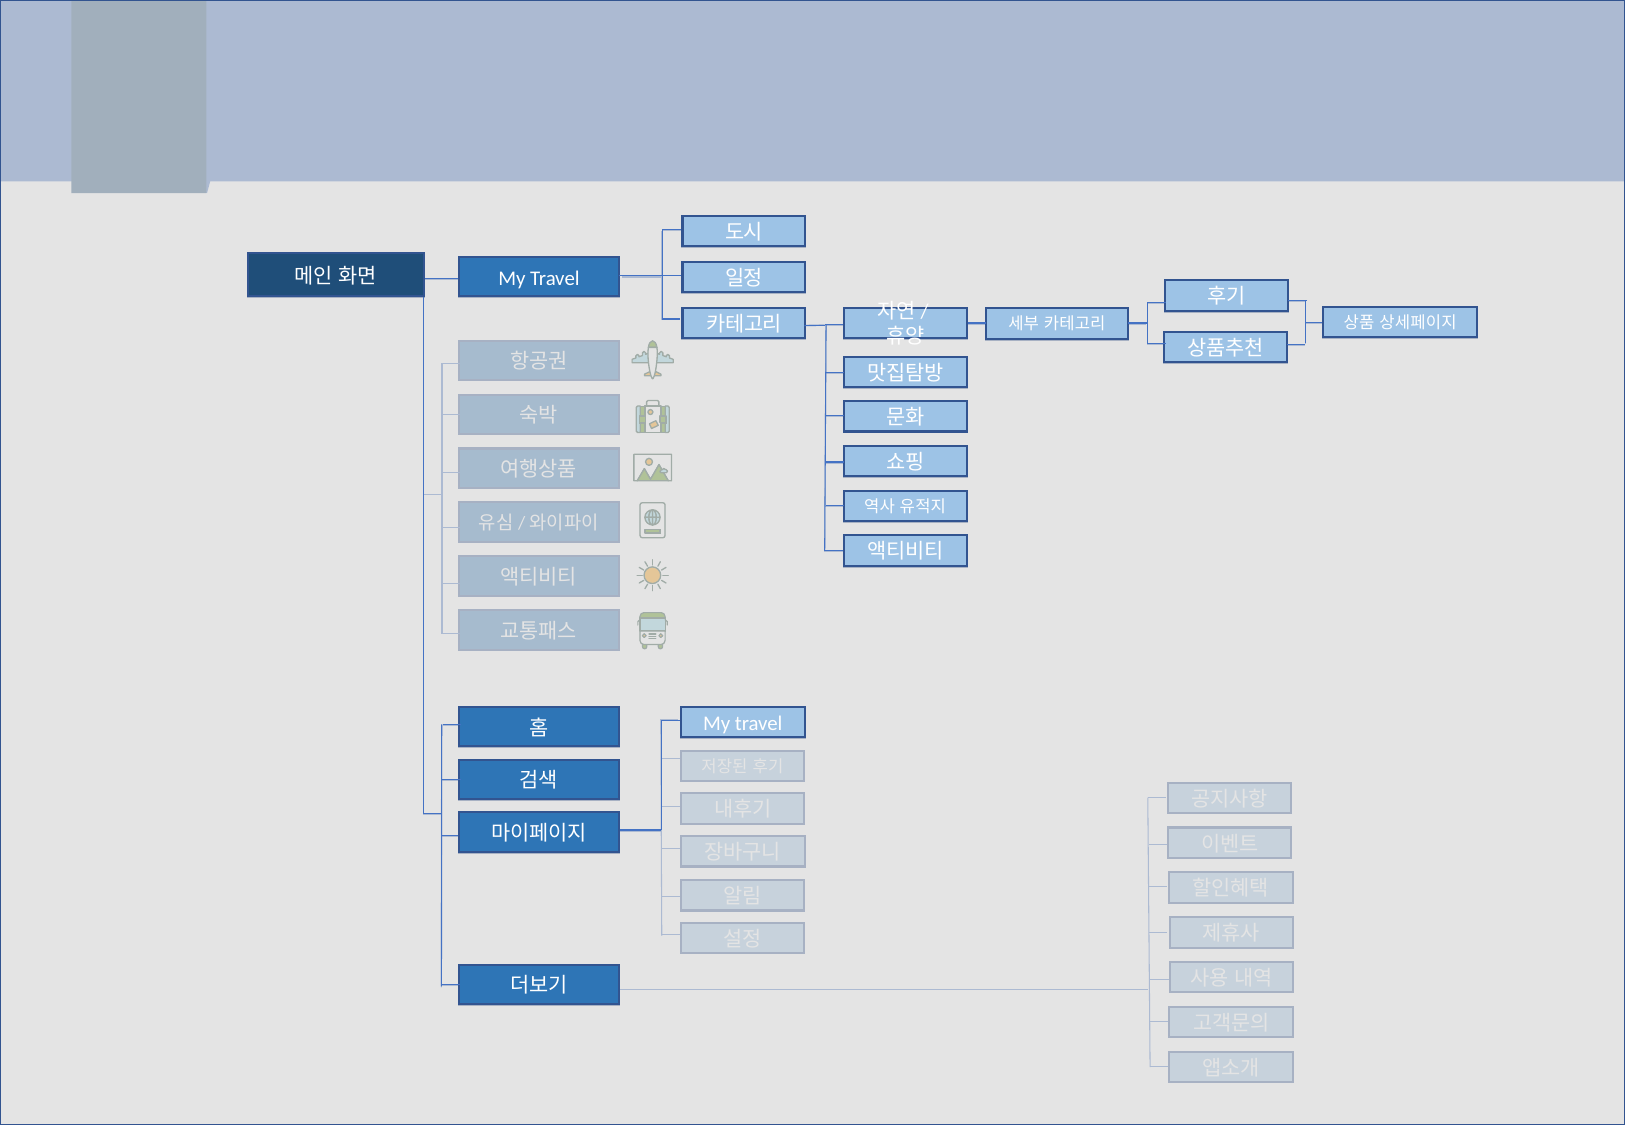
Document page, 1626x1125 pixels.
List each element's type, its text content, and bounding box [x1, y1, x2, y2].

text_box 검색 [458, 759, 620, 800]
text_box [0, 0, 1625, 1125]
text_box 자연/휴양 [843, 307, 968, 339]
text_box 메인 화면 [247, 252, 425, 297]
text_box 일정 [681, 261, 806, 293]
text_box 도시 [681, 215, 806, 247]
text_box 세부 카테고리 [985, 307, 1129, 340]
text_box My travel [680, 706, 806, 738]
text_box 더보기 [458, 964, 620, 1005]
text_box 홈 [458, 706, 620, 747]
text_box 상품 상세페이지 [1322, 306, 1478, 338]
text_box 상품추천 [1163, 331, 1288, 363]
text_box 쇼핑 [843, 445, 968, 477]
text_box 맛집탐방 [843, 356, 968, 388]
text_box 마이페이지 [458, 811, 620, 853]
text_box 후기 [1164, 279, 1289, 312]
text_box 카테고리 [681, 307, 806, 339]
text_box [631, 340, 674, 650]
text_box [1147, 797, 1151, 1068]
text_box 문화 [843, 400, 968, 433]
text_box 역사 유적지 [843, 490, 968, 522]
text_box 액티비티 [843, 534, 968, 567]
text_box My Travel [458, 256, 620, 297]
